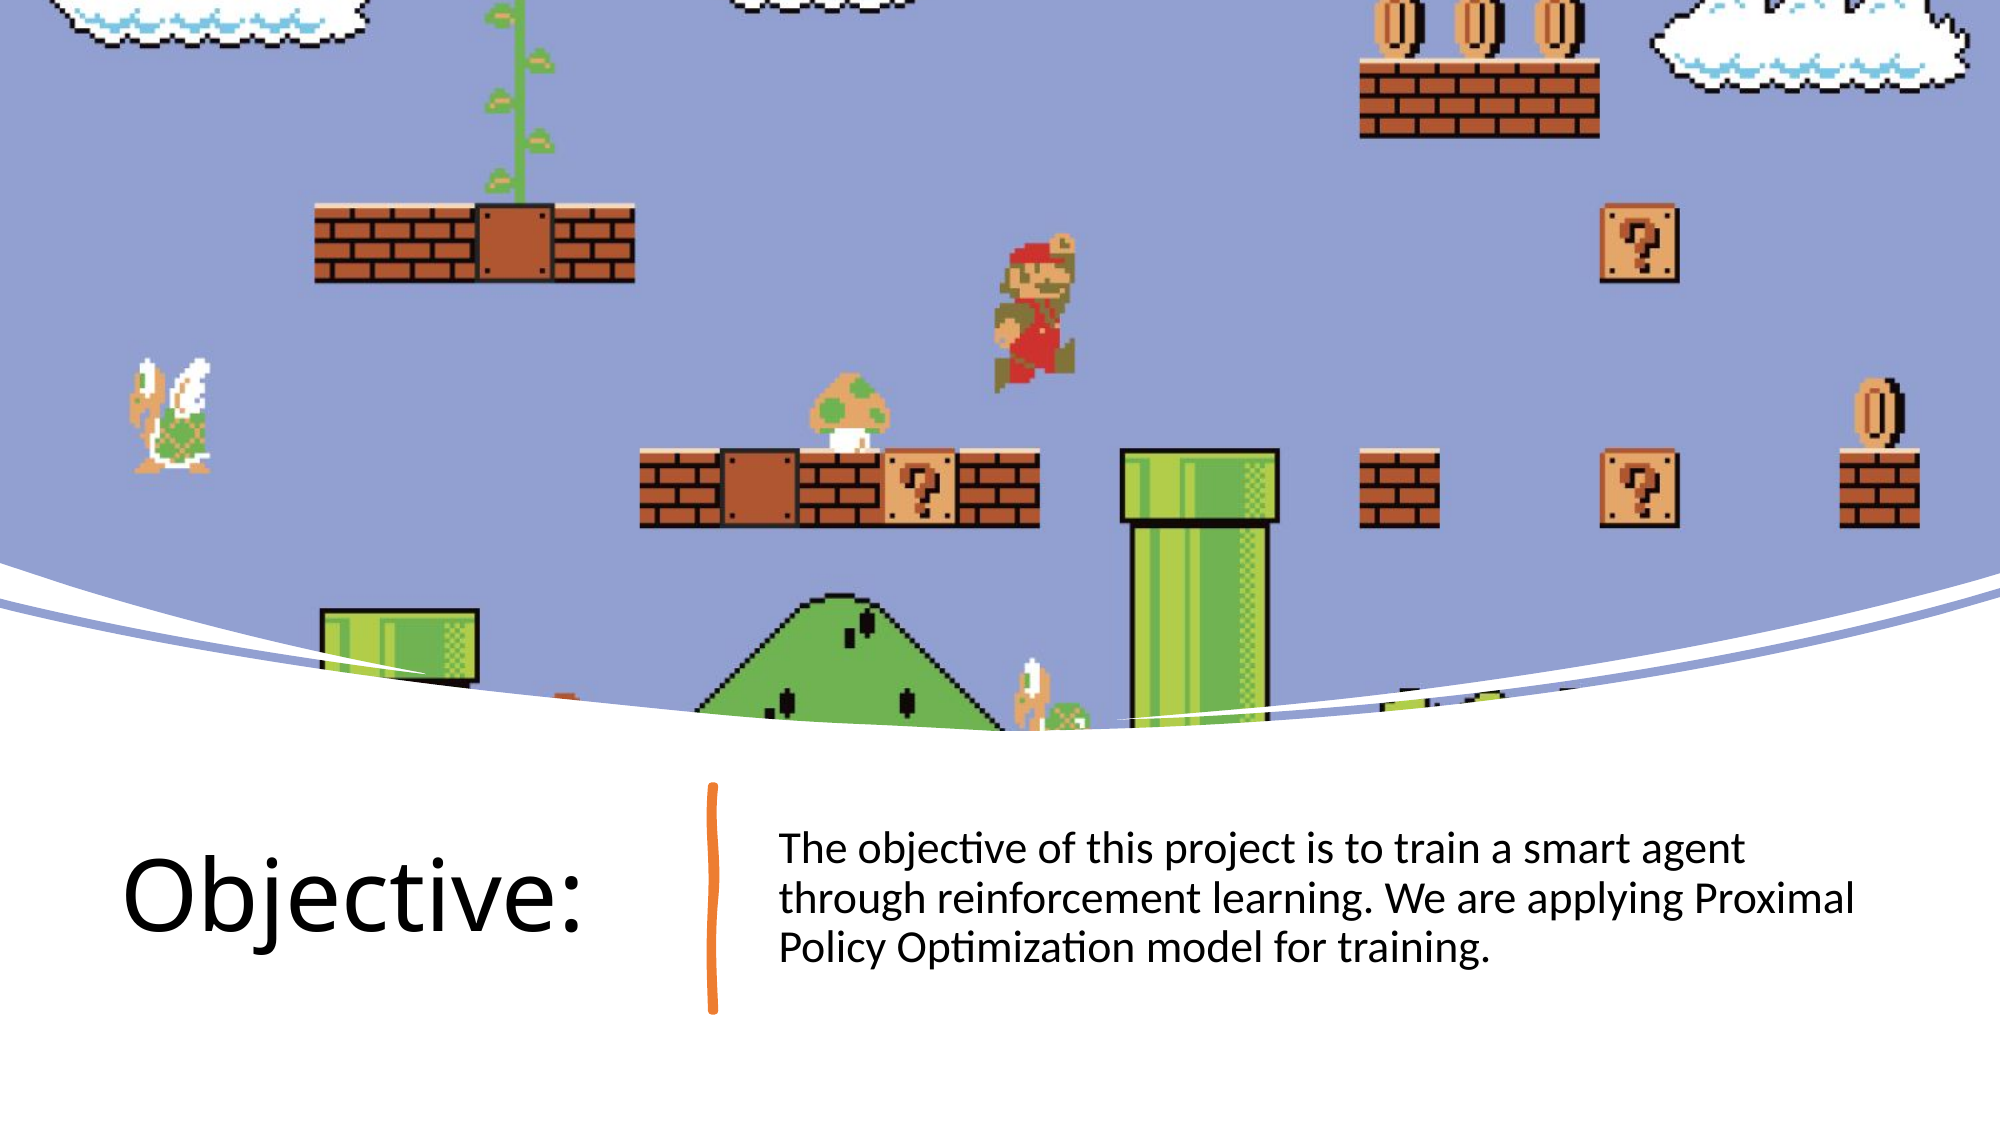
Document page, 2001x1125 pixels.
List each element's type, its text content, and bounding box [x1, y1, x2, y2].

text_box [0, 731, 2000, 1125]
list The objective of this project is to train a smart agent through reinforcement learning. We are applying Proximal Policy Optimization model for training. [763, 783, 1895, 1014]
title Objective: [105, 783, 666, 1016]
text_box [709, 784, 717, 1012]
picture [0, 0, 2000, 731]
